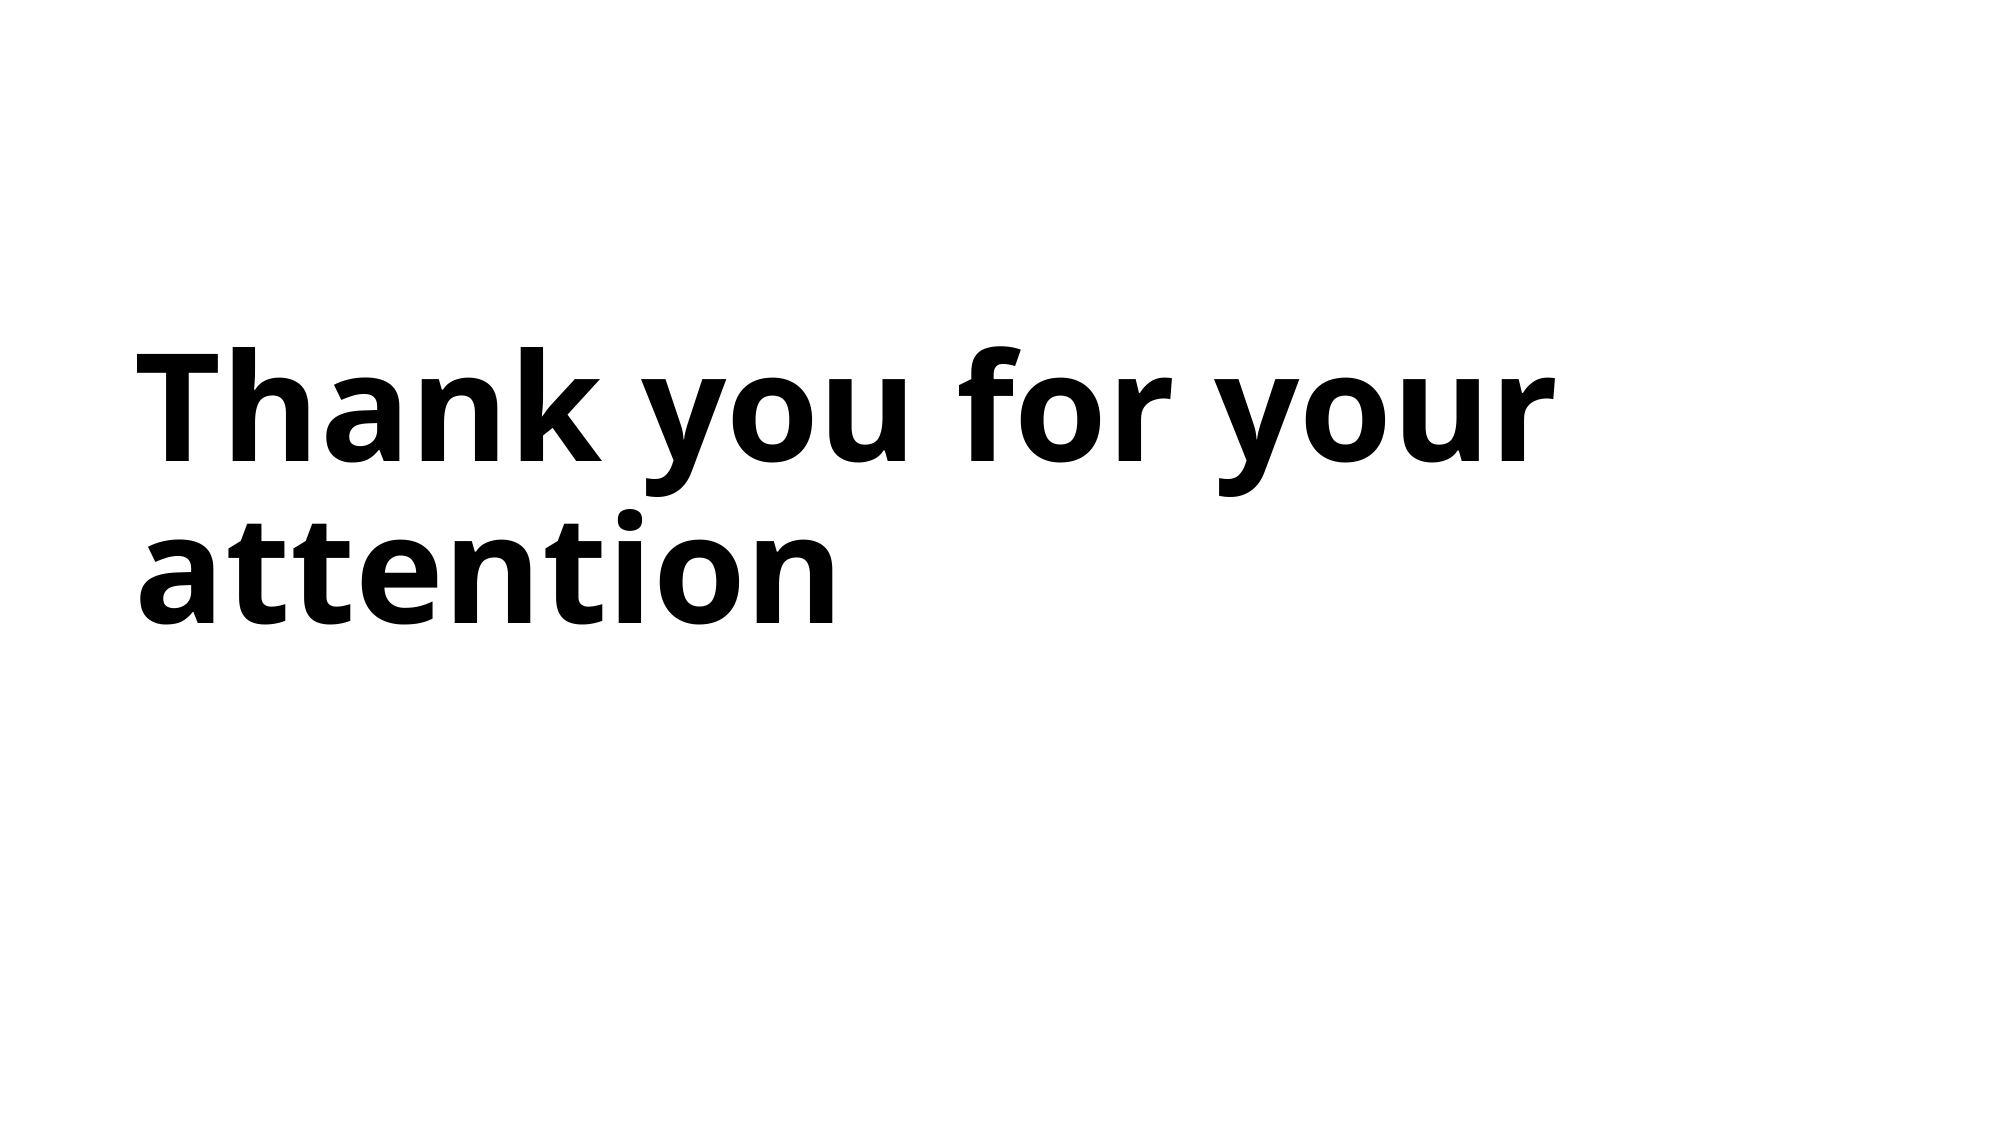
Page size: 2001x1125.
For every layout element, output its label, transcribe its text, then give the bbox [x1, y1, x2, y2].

title Thank you for your attention [119, 328, 1985, 659]
